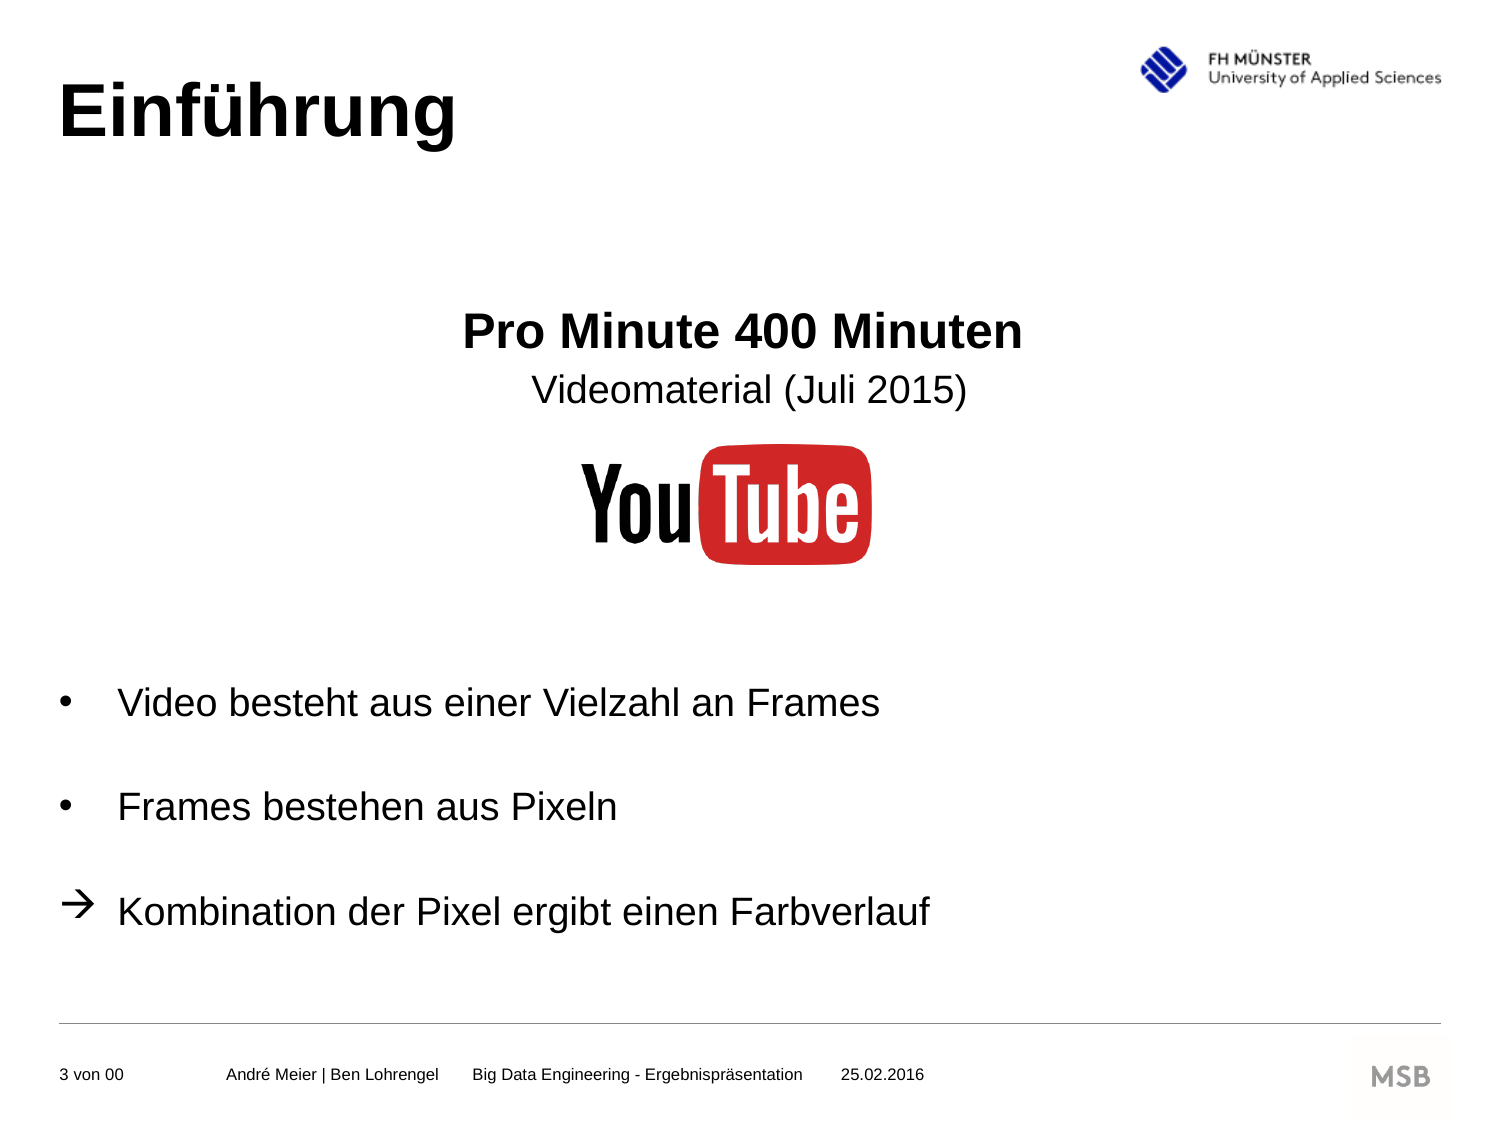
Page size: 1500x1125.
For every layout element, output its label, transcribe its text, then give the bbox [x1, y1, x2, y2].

footer André Meier | Ben Lohrengel Big Data Engineering - Ergebnispräsentation 25.02.2016 [226, 1035, 1341, 1085]
picture [1351, 1035, 1450, 1121]
title Einführung [58, 61, 1105, 155]
picture [581, 444, 872, 565]
list Pro Minute 400 Minuten Videomaterial (Juli 2015) Video besteht aus einer Vielzahl an Frames Frames bestehen aus Pixeln Kombination der Pixel ergibt einen Farbverlauf [58, 292, 1442, 953]
